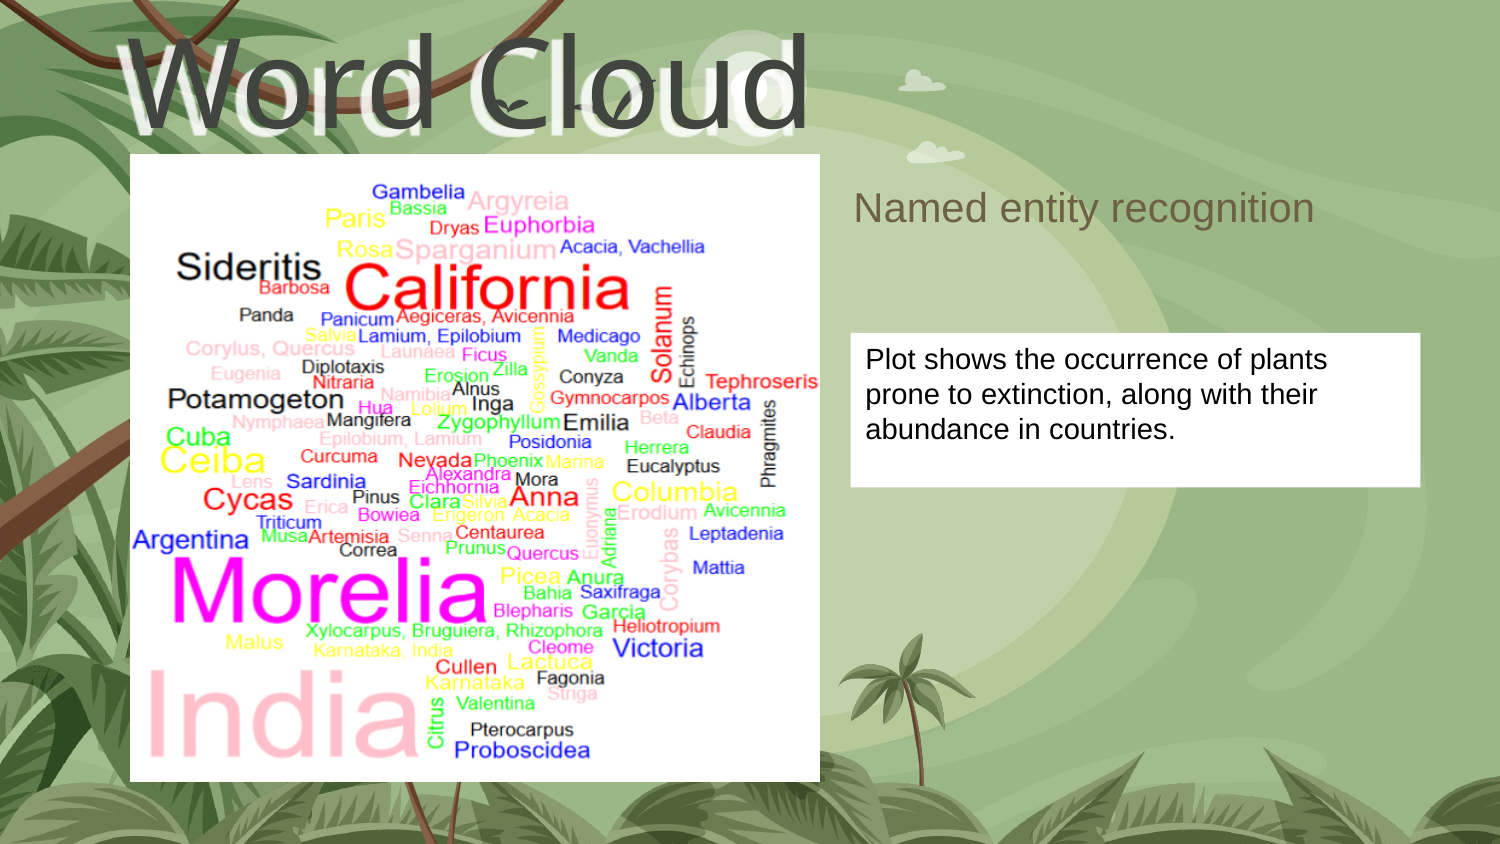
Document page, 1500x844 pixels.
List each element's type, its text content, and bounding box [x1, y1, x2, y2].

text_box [690, 29, 808, 147]
title Word Cloud [385, 9, 1155, 168]
text_box Named entity recognition [838, 173, 1341, 239]
picture [0, 0, 1500, 844]
text_box Plot shows the occurrence of plants prone to extinction, along with their abundance in countries. [850, 332, 1421, 488]
